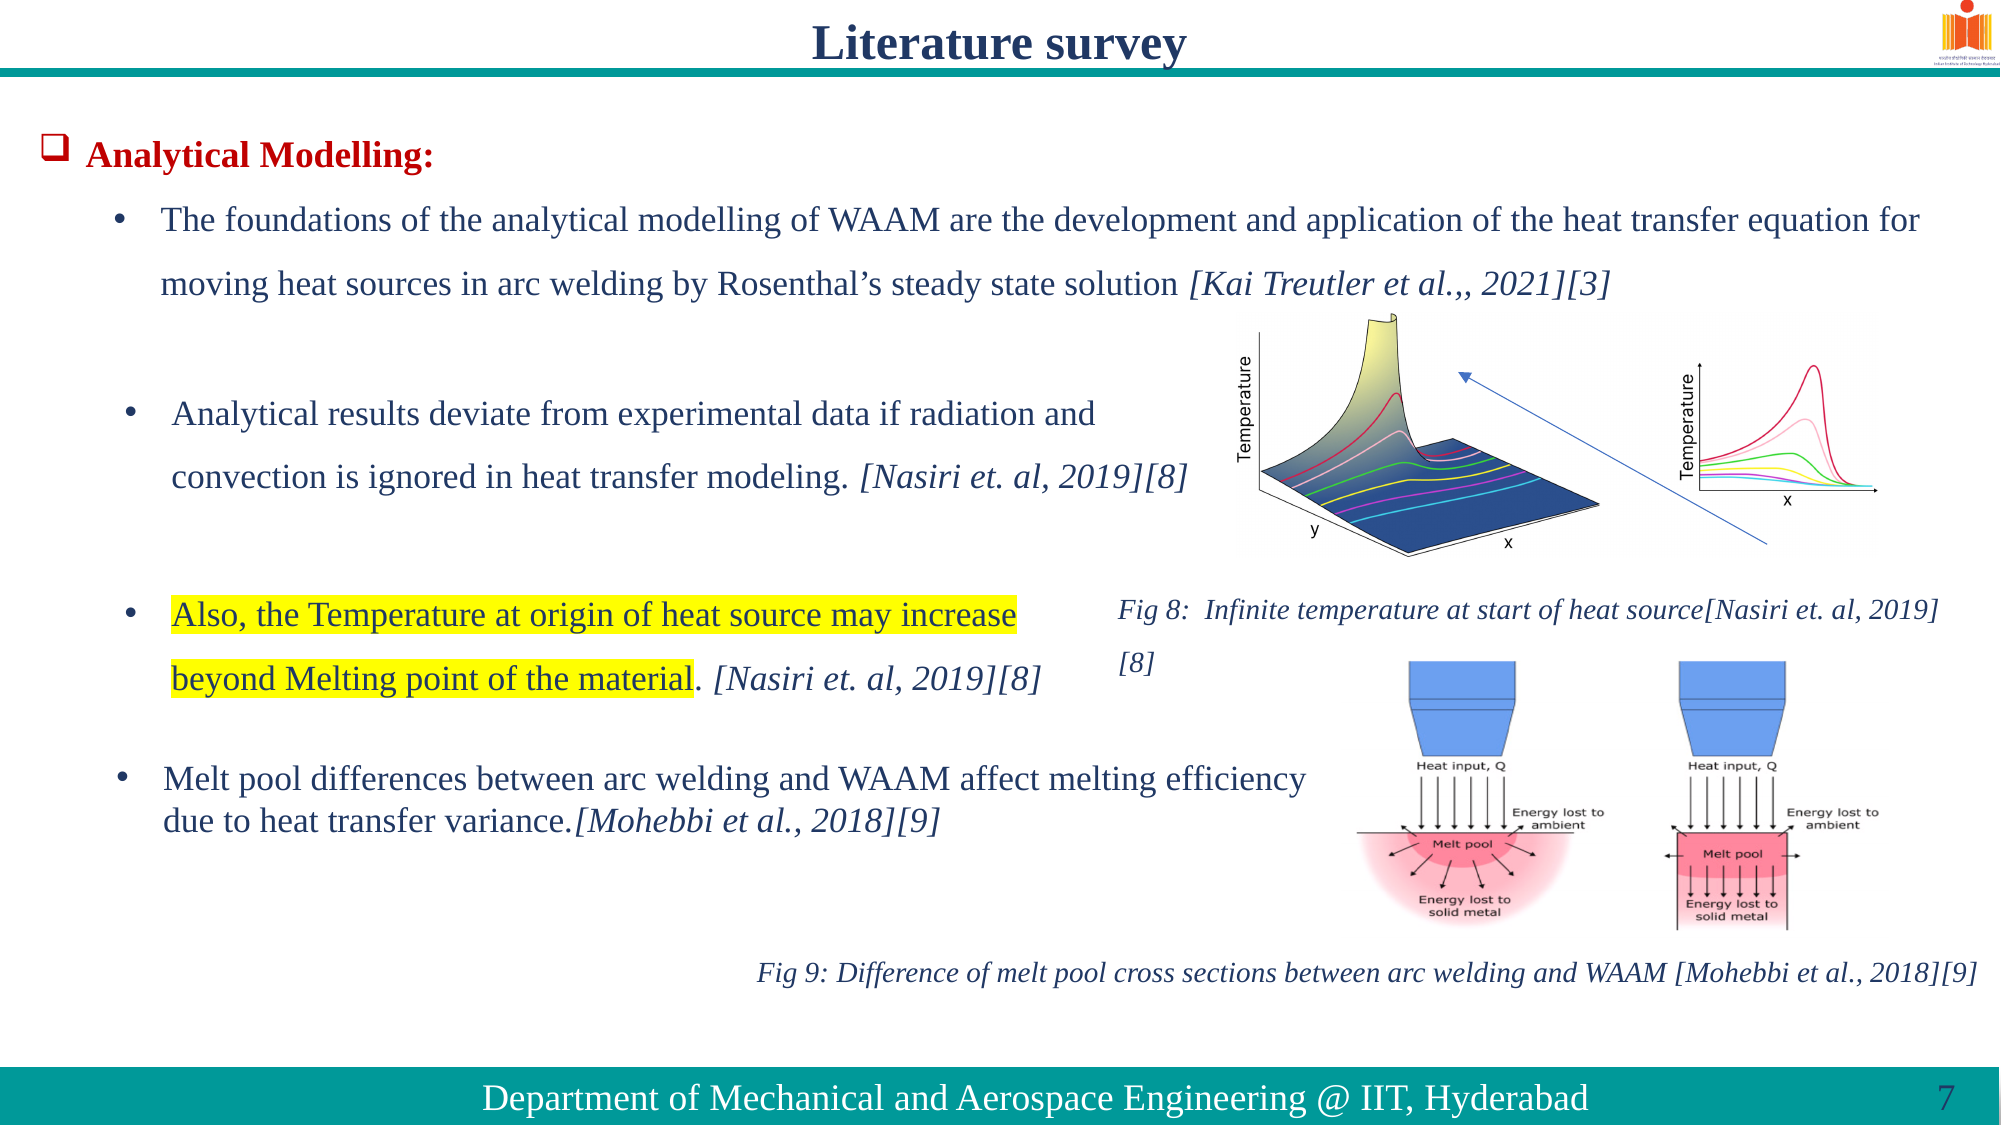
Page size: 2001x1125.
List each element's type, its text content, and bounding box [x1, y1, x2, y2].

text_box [1103, 312, 1999, 628]
text_box Analytical Modelling: The foundations of the analytical modelling of WAAM are the development and application of the heat transfer equation for moving heat sources in arc welding by Rosenthal’s steady state solution [Kai Treutler et al.,, 2021][3] [23, 100, 1947, 310]
text_box Literature survey [0, 2, 2000, 77]
text_box Analytical results deviate from experimental data if radiation and convection is ignored in heat transfer modeling. [Nasiri et. al, 2019][8] [34, 361, 1103, 504]
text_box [742, 656, 1996, 991]
slide_number 7 [1893, 1065, 1999, 1125]
text_box Melt pool differences between arc welding and WAAM affect melting efficiency due to heat transfer variance.[Mohebbi et al., 2018][9] [26, 747, 742, 893]
text_box Also, the Temperature at origin of heat source may increase beyond Melting point of the material. [Nasiri et. al, 2019][8] [34, 562, 1115, 705]
